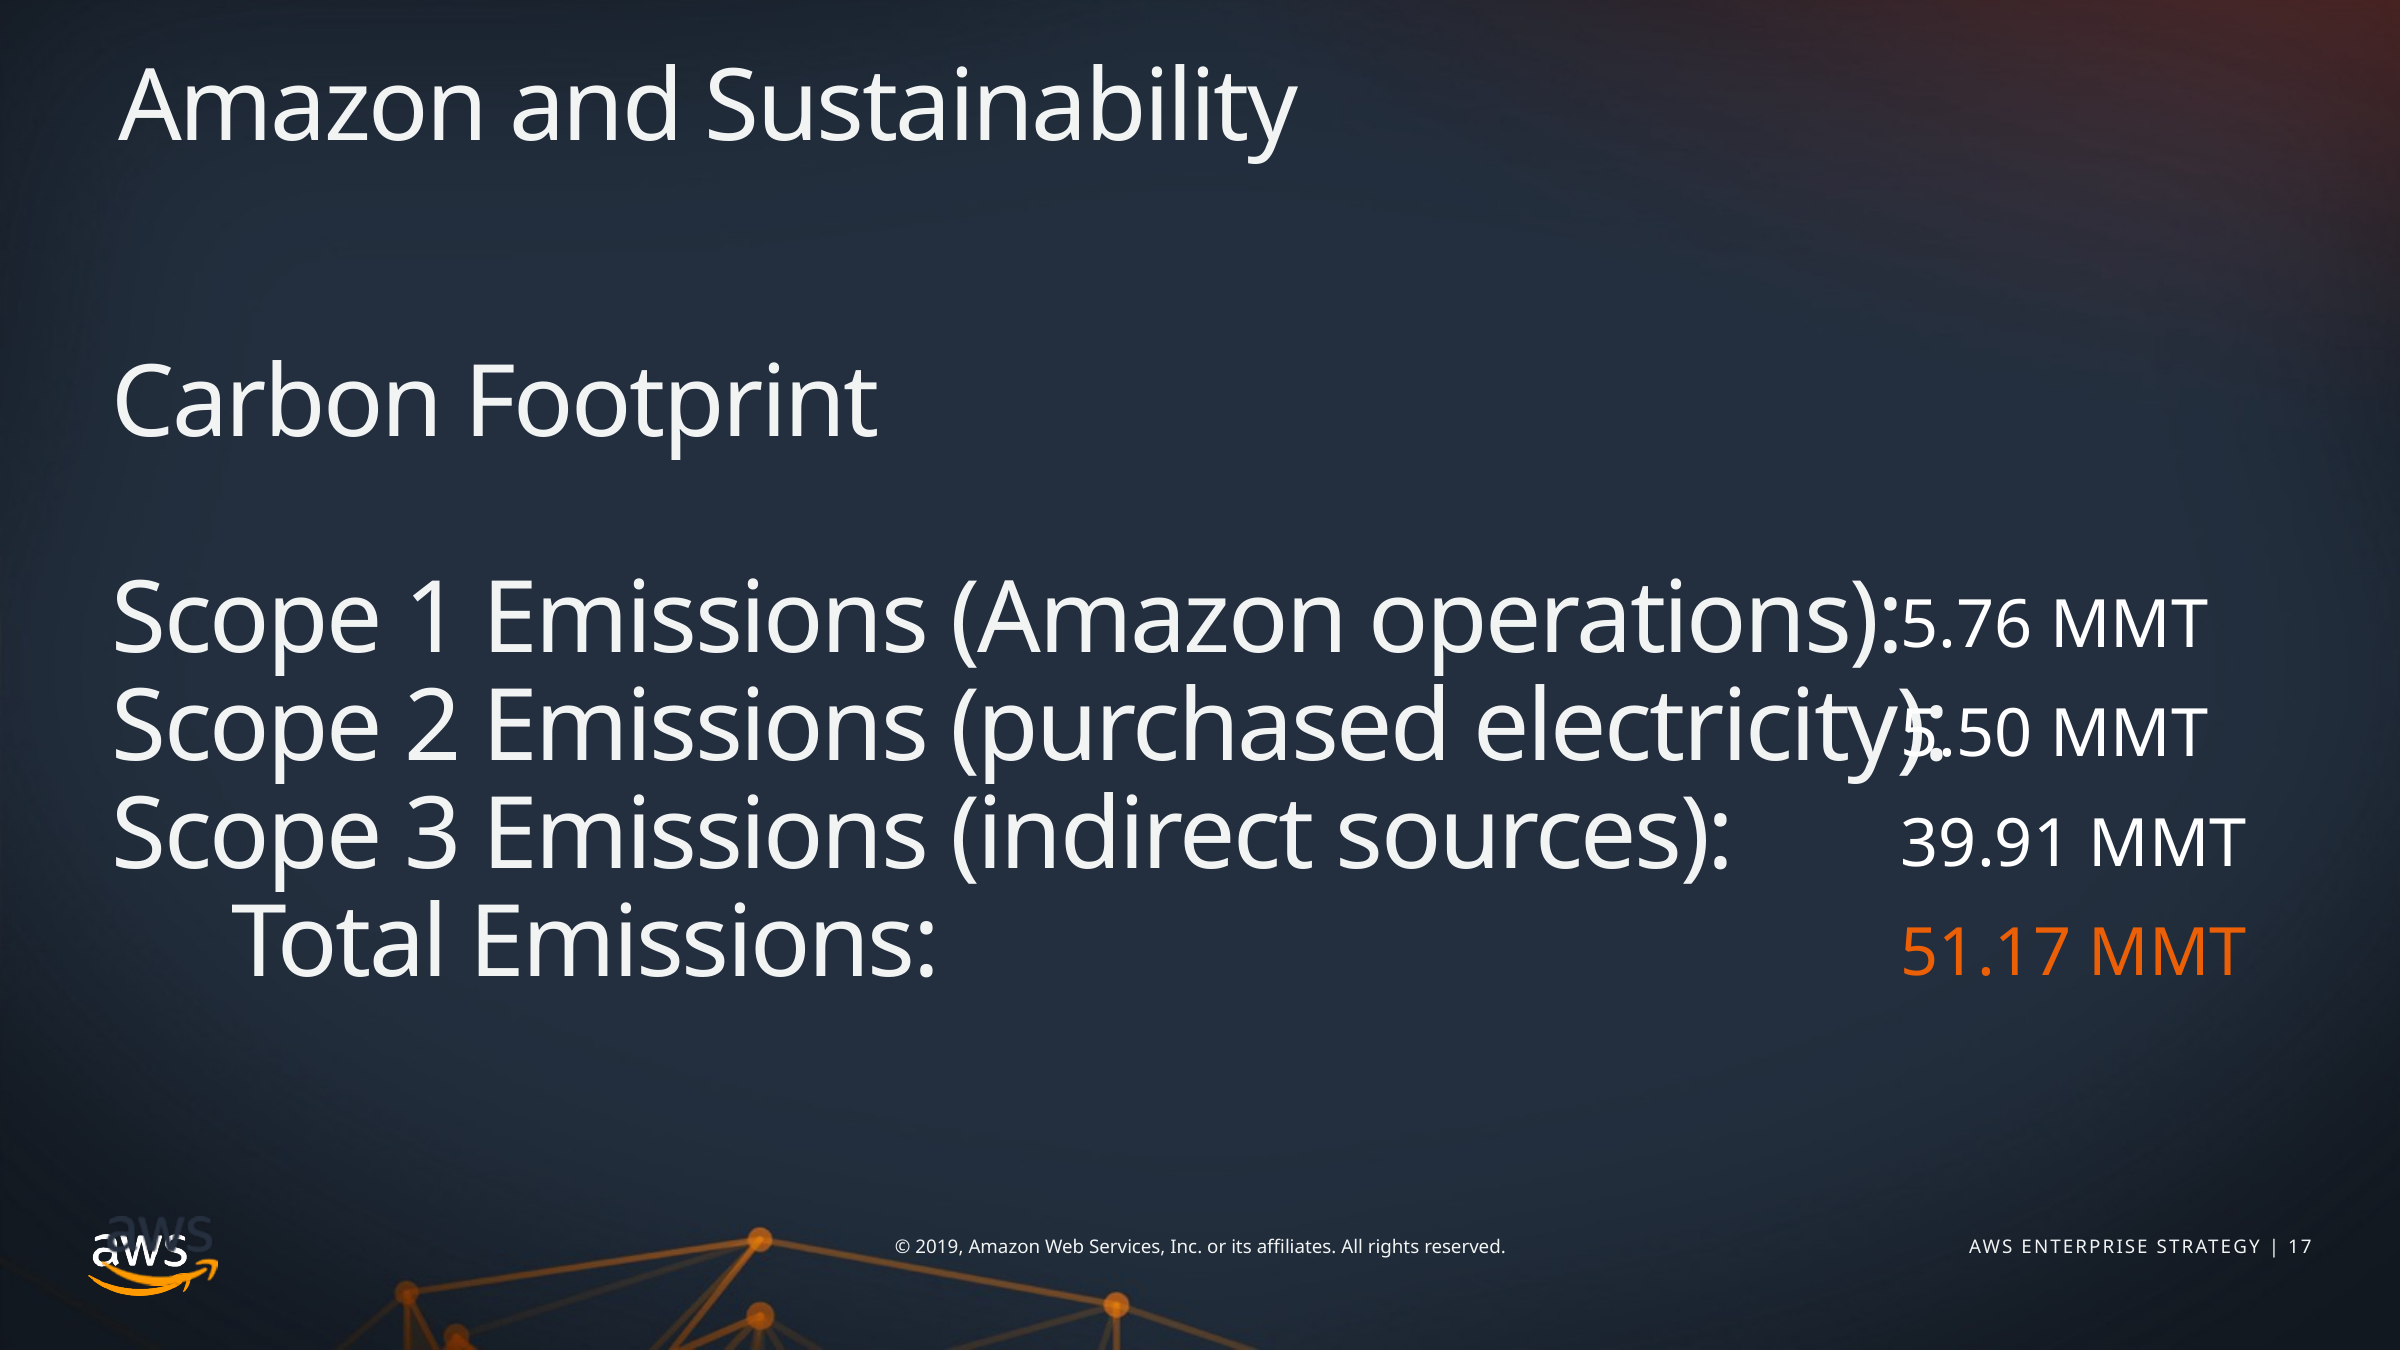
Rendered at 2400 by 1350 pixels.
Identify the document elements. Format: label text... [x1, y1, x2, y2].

title Amazon and Sustainability [88, 30, 2242, 174]
text_box 5.76 MMT 5.50 MMT 39.91 MMT 51.17 MMT [1870, 565, 2277, 1015]
picture [0, 0, 2400, 1350]
text_box Carbon Footprint Scope 1 Emissions (Amazon operations): Scope 2 Emissions (purchased electricity): Scope 3 Emissions (indirect sources): Total Emissions: [81, 326, 2236, 470]
